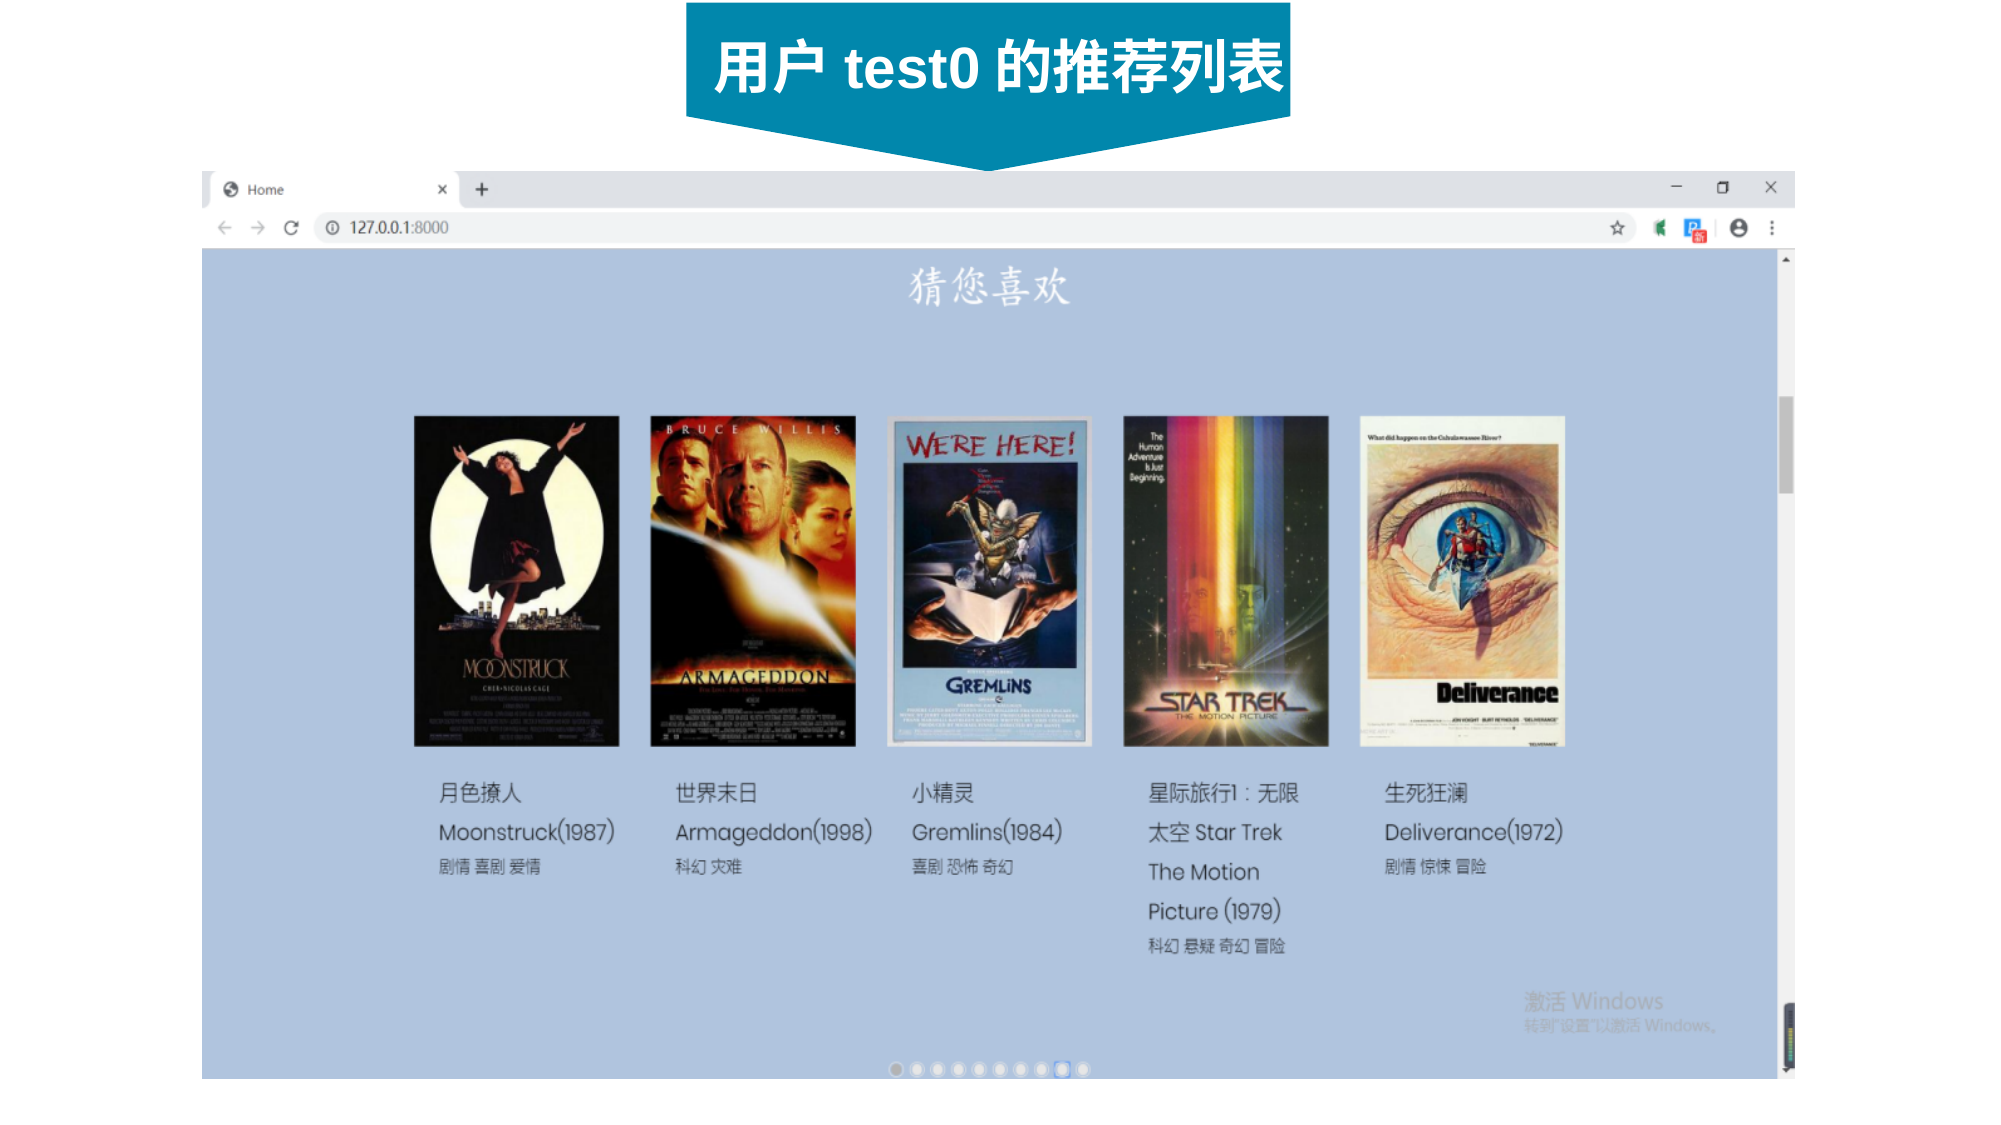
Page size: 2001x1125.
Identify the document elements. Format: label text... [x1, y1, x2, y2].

text_box [685, 1, 1292, 171]
text_box 用户test0的推荐列表 [699, 22, 1301, 108]
picture [202, 171, 1795, 1079]
